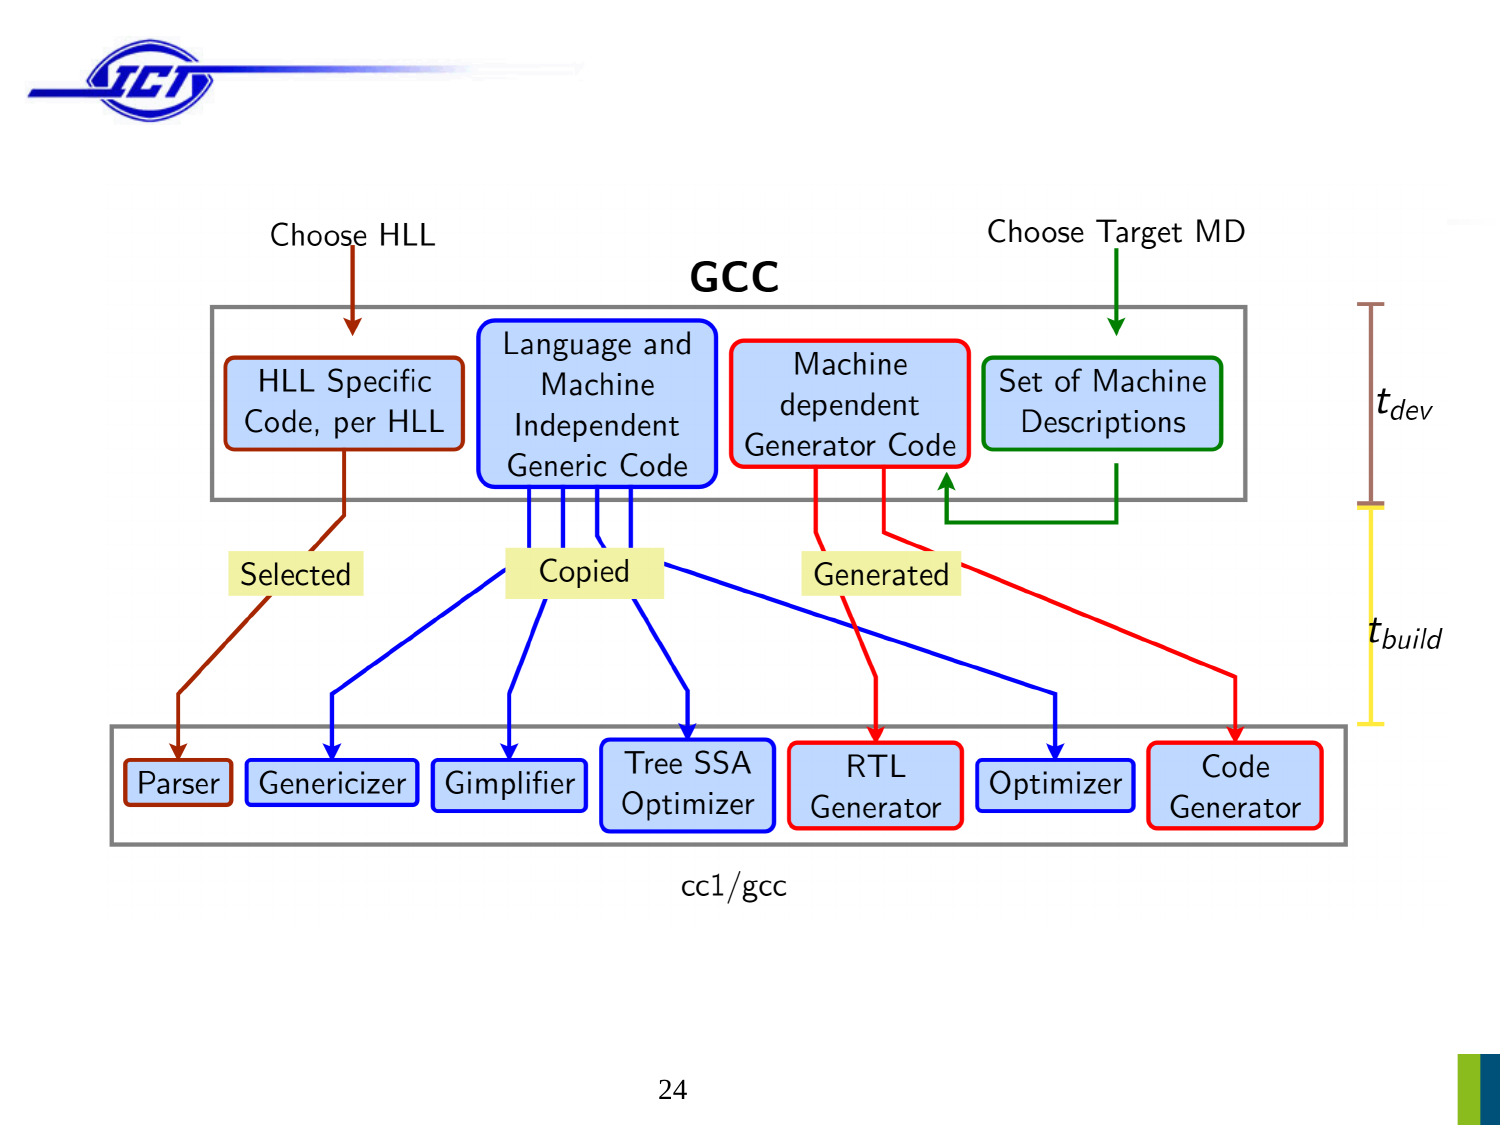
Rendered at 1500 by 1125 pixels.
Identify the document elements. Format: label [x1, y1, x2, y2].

picture [24, 36, 600, 125]
picture [100, 184, 1448, 925]
